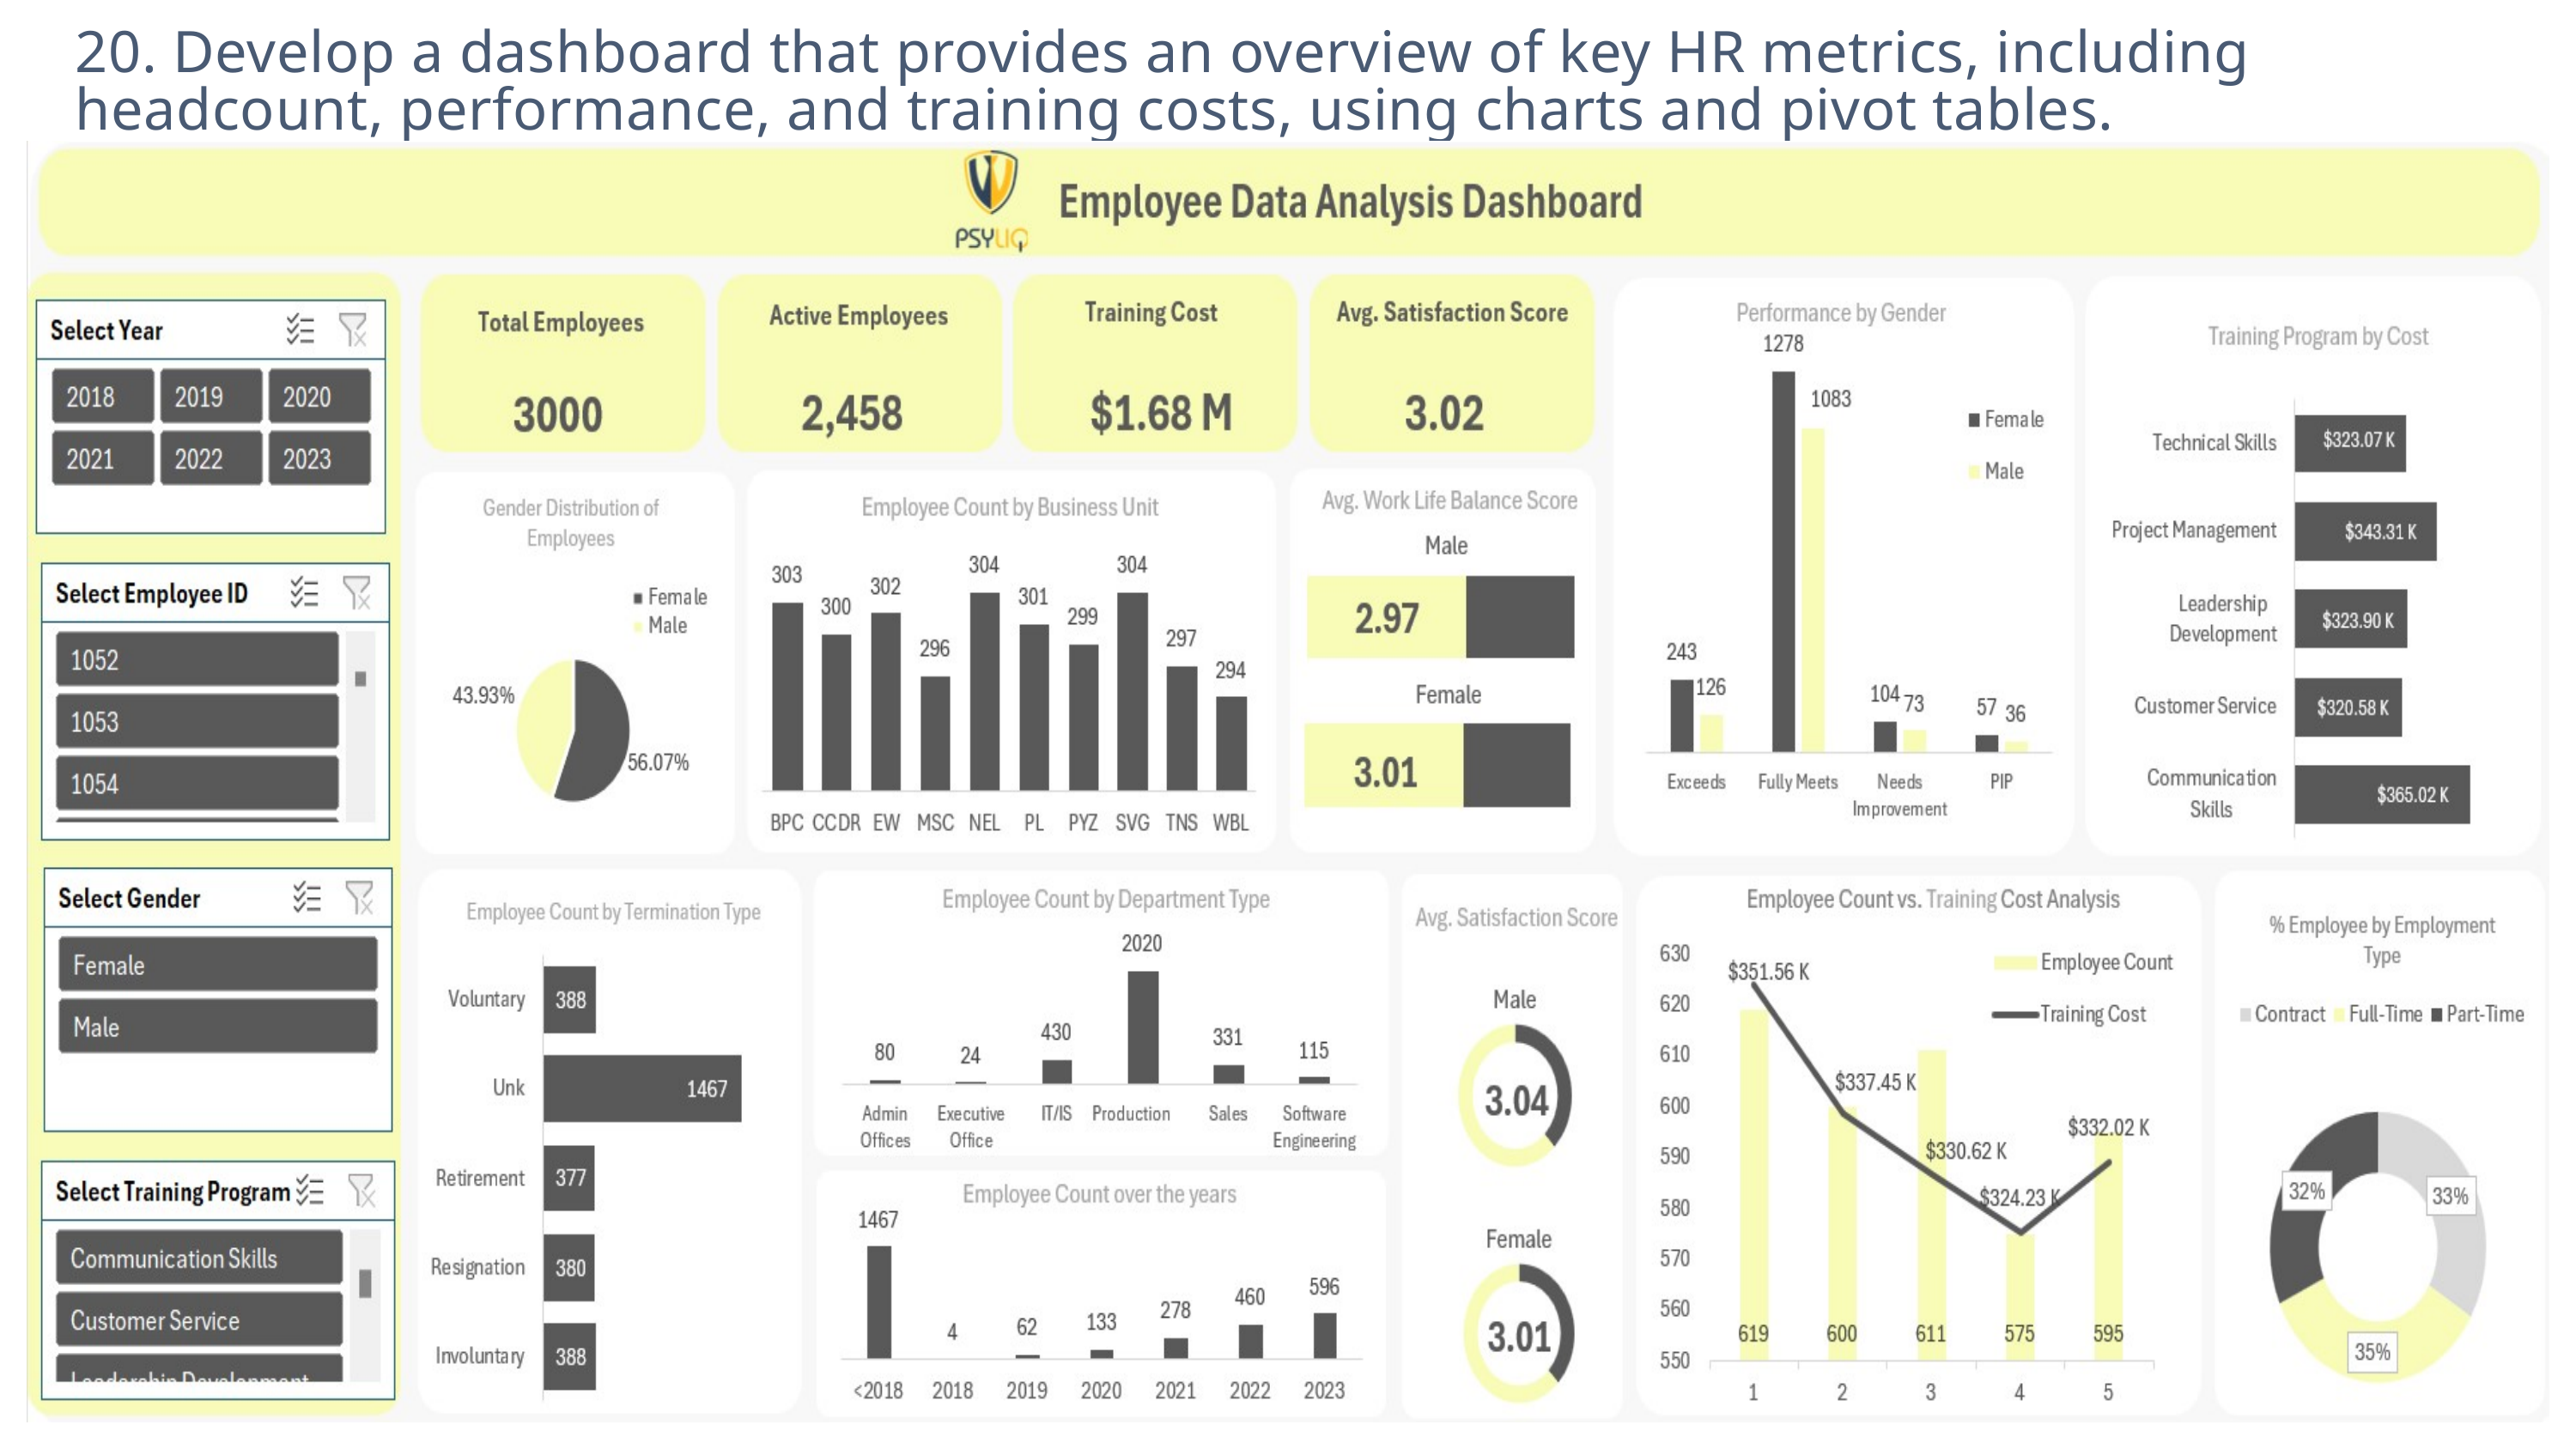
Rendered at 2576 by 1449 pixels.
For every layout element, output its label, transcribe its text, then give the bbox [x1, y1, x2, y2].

text_box 20. Develop a dashboard that provides an overview of key HR metrics, including headcount, performance, and training costs, using charts and pivot tables. [75, 27, 2285, 138]
picture [26, 141, 2549, 1422]
